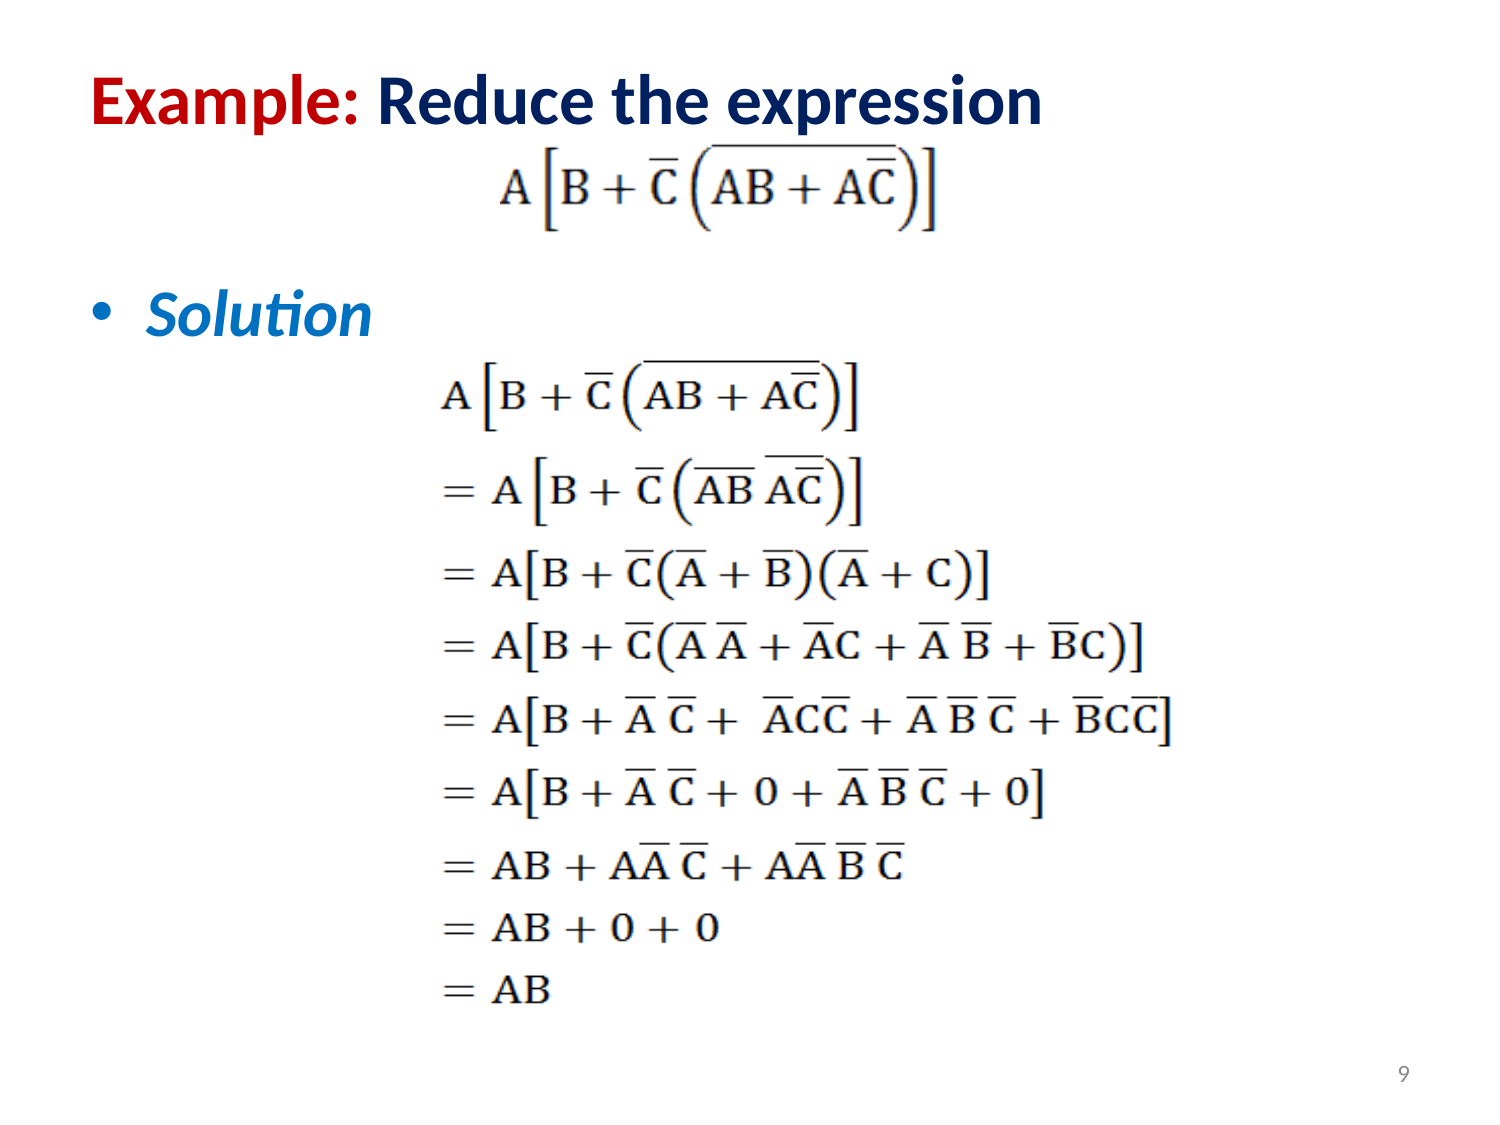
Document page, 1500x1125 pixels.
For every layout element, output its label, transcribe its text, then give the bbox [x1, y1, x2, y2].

picture [499, 137, 938, 239]
picture [401, 330, 1226, 1051]
slide_number 9 [1074, 1042, 1425, 1103]
list Solution [75, 262, 1425, 1005]
title Example: Reduce the expression [75, 45, 1425, 233]
